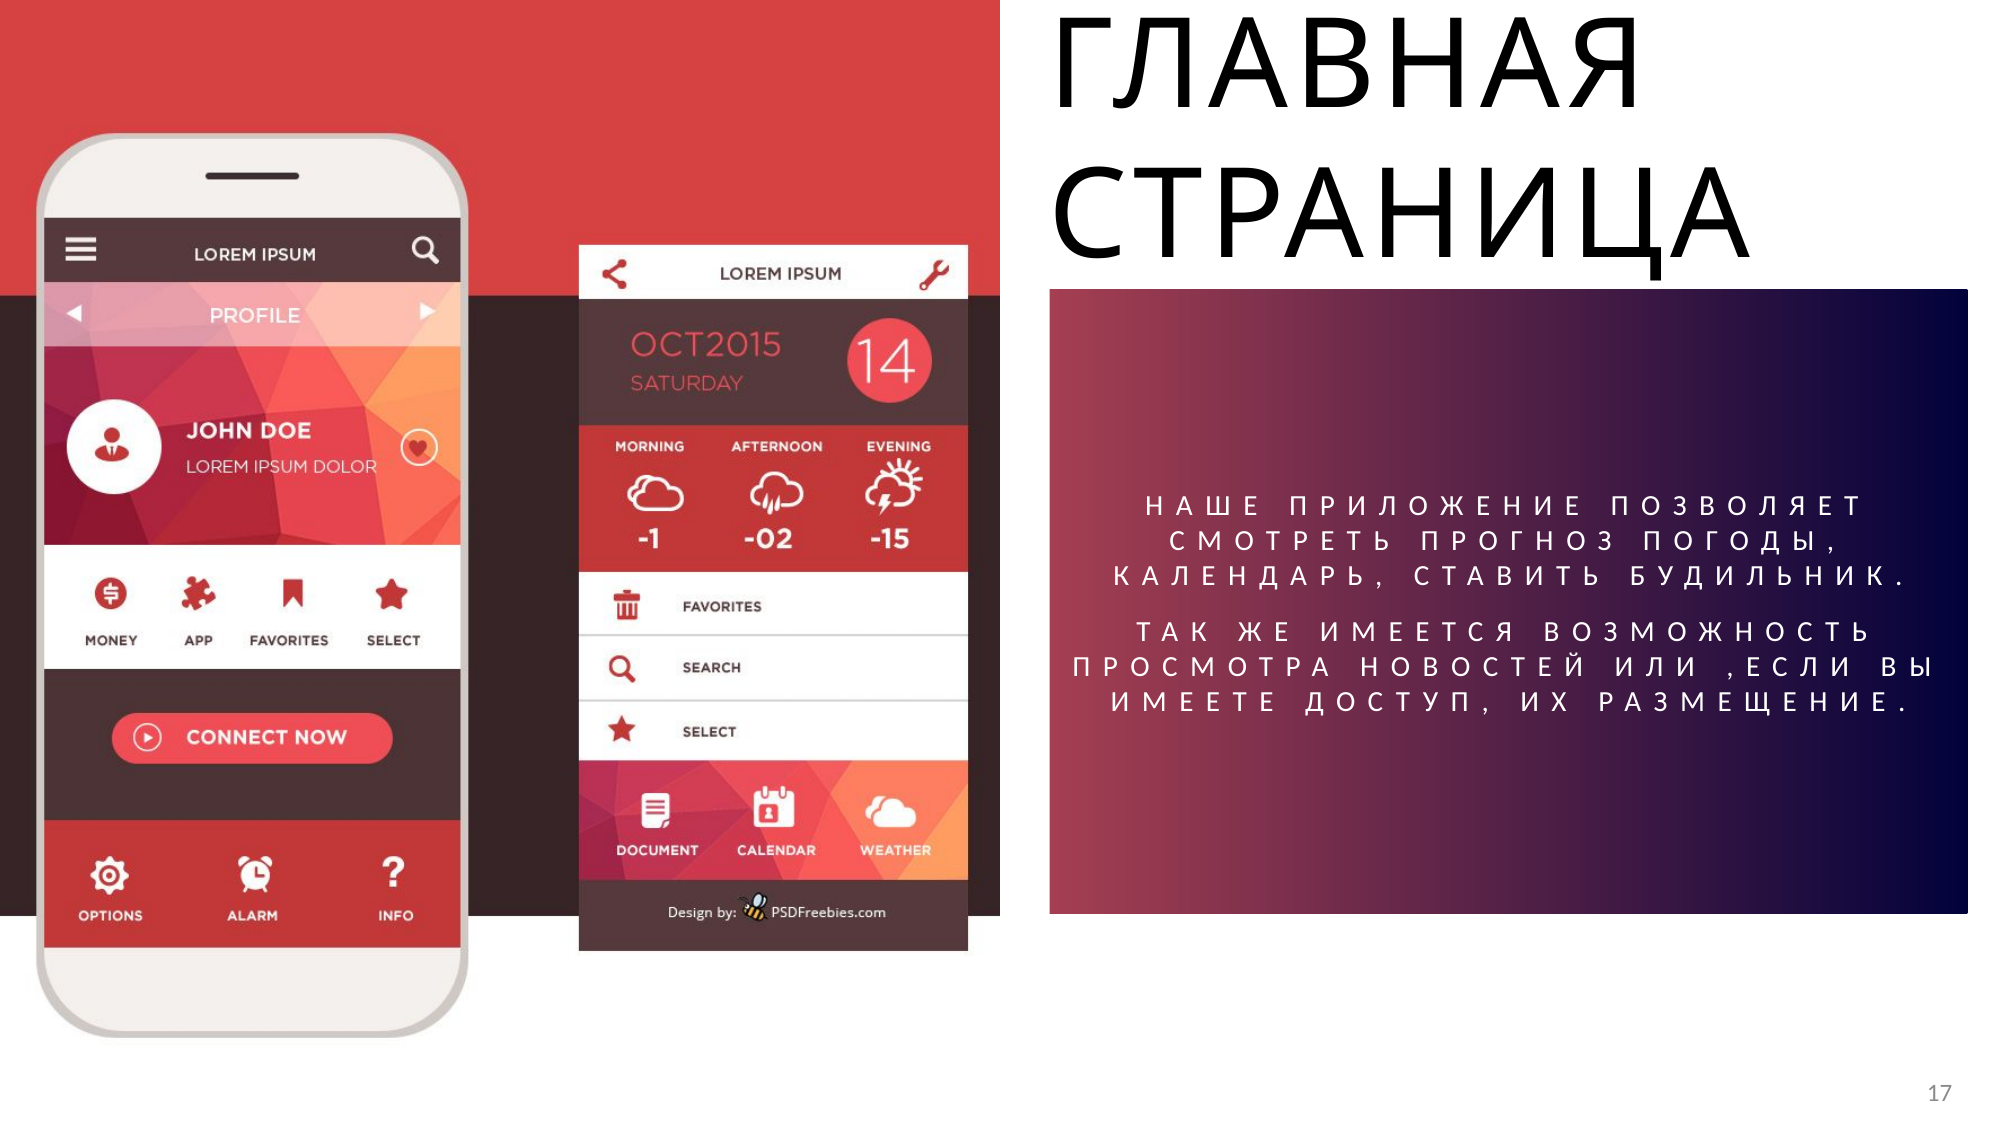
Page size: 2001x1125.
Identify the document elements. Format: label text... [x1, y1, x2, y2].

picture [0, 0, 1000, 1125]
title Главная страница [1033, 17, 1895, 290]
list Наше приложение позволяет смотреть прогноз погоды, календарь, ставить будильник. Так же имеется возможность просмотра новостей или ,если вы имеете доступ, их размещение. [1049, 289, 1968, 914]
slide_number 17 [1894, 1061, 1968, 1121]
